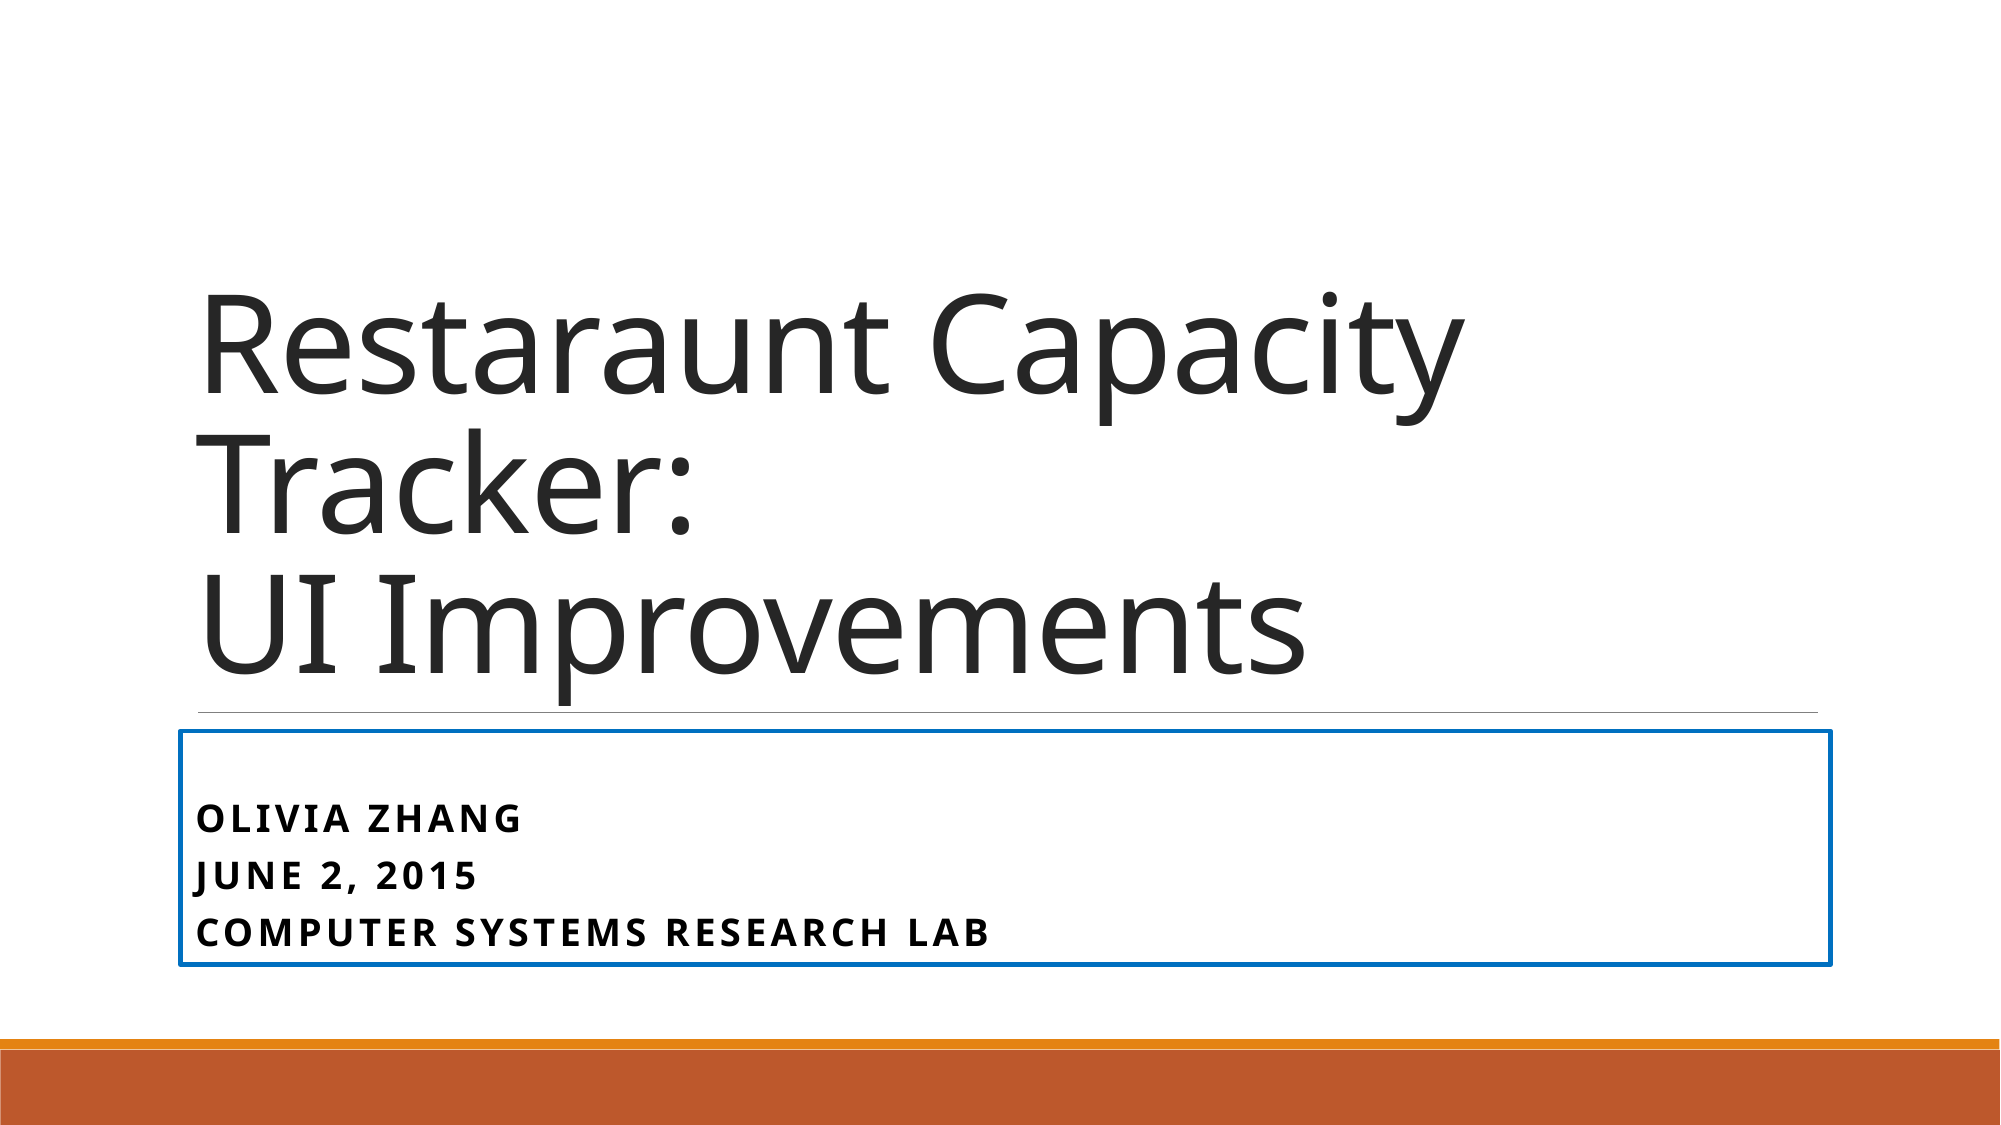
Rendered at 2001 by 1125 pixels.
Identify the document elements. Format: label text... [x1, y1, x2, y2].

title Restaraunt Capacity Tracker: UI Improvements [180, 124, 1830, 710]
subtitle Olivia Zhang June 2, 2015 Computer Systems research lab [180, 730, 1831, 965]
